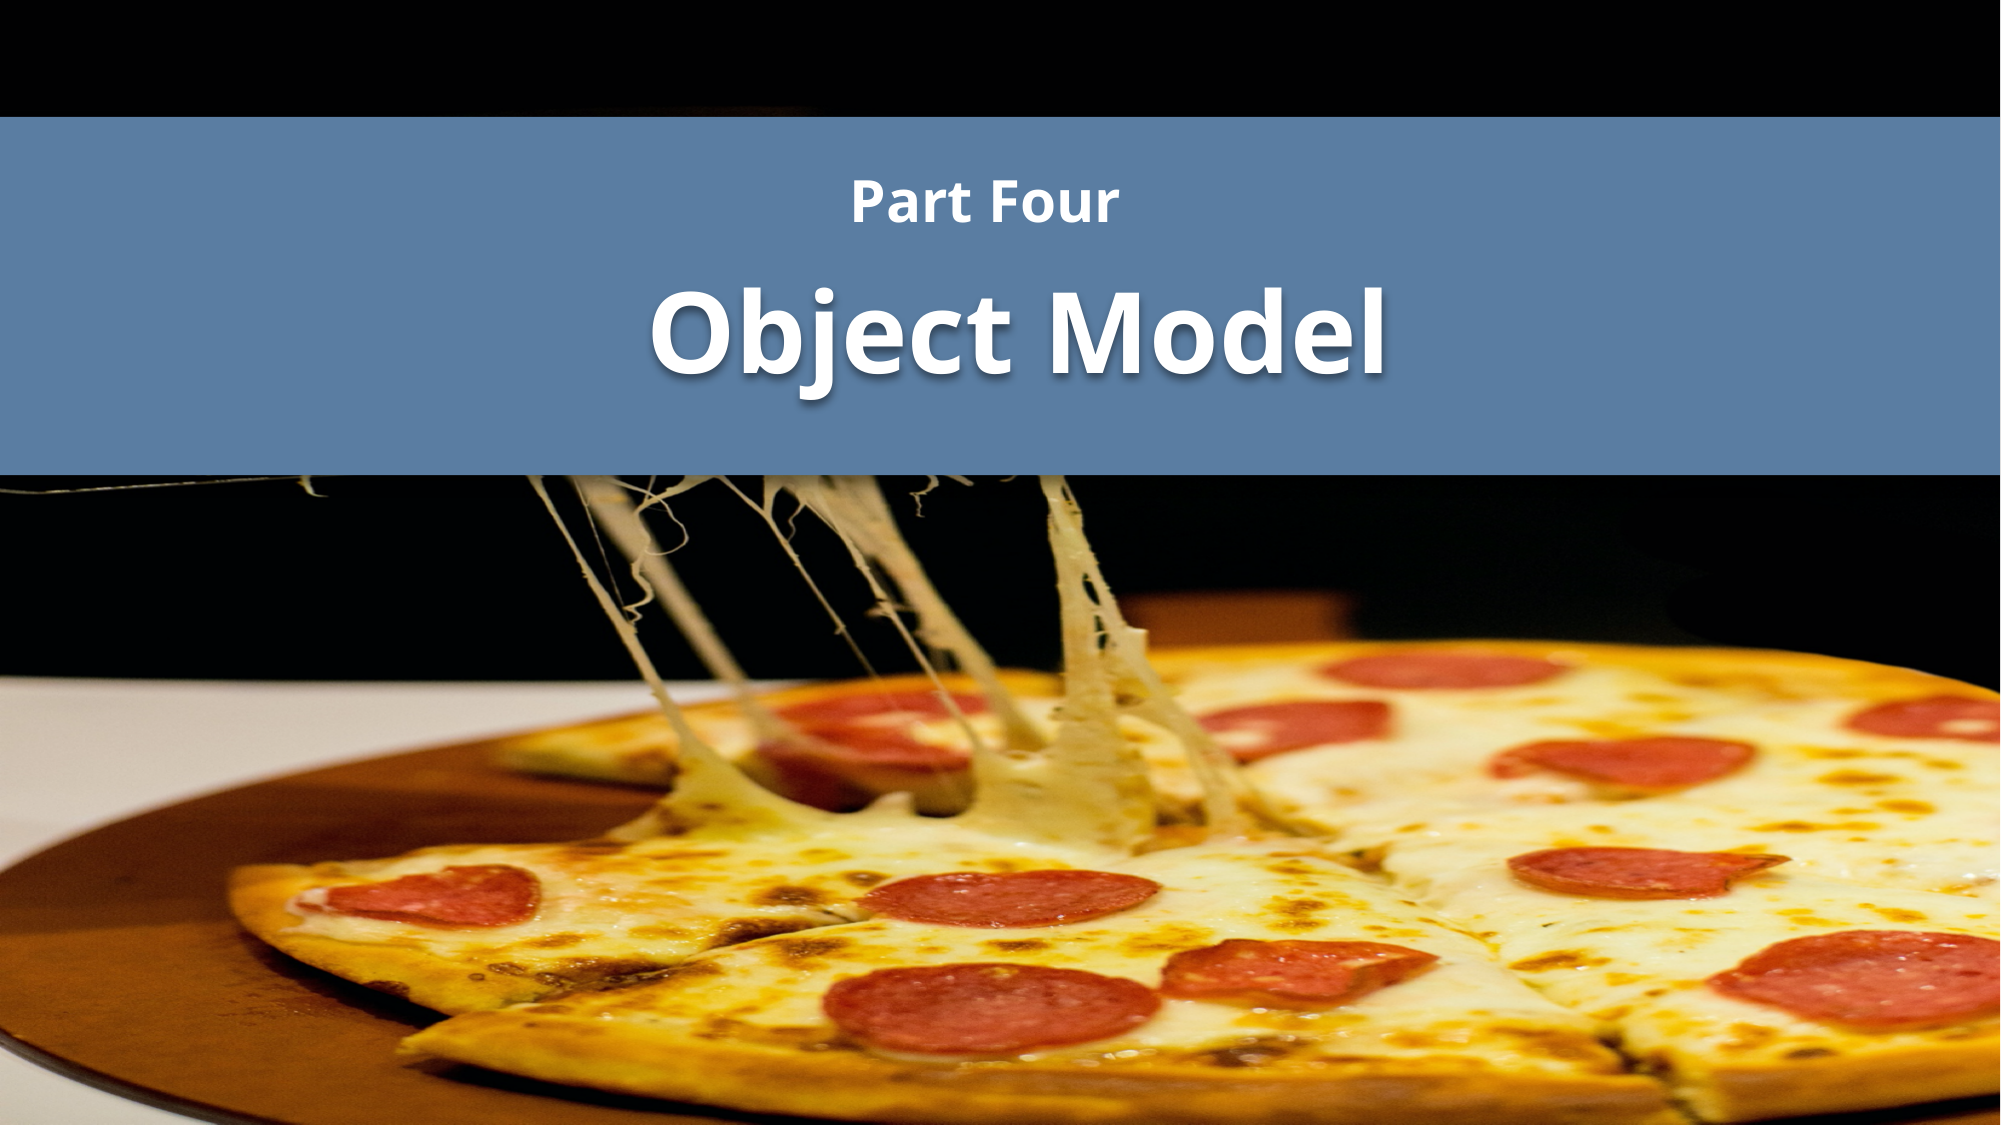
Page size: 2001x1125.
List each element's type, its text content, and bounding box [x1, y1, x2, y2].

picture [0, 0, 2001, 1125]
text_box [0, 116, 2000, 476]
text_box Part Four [497, 121, 1474, 242]
text_box Object Model [19, 253, 2000, 404]
